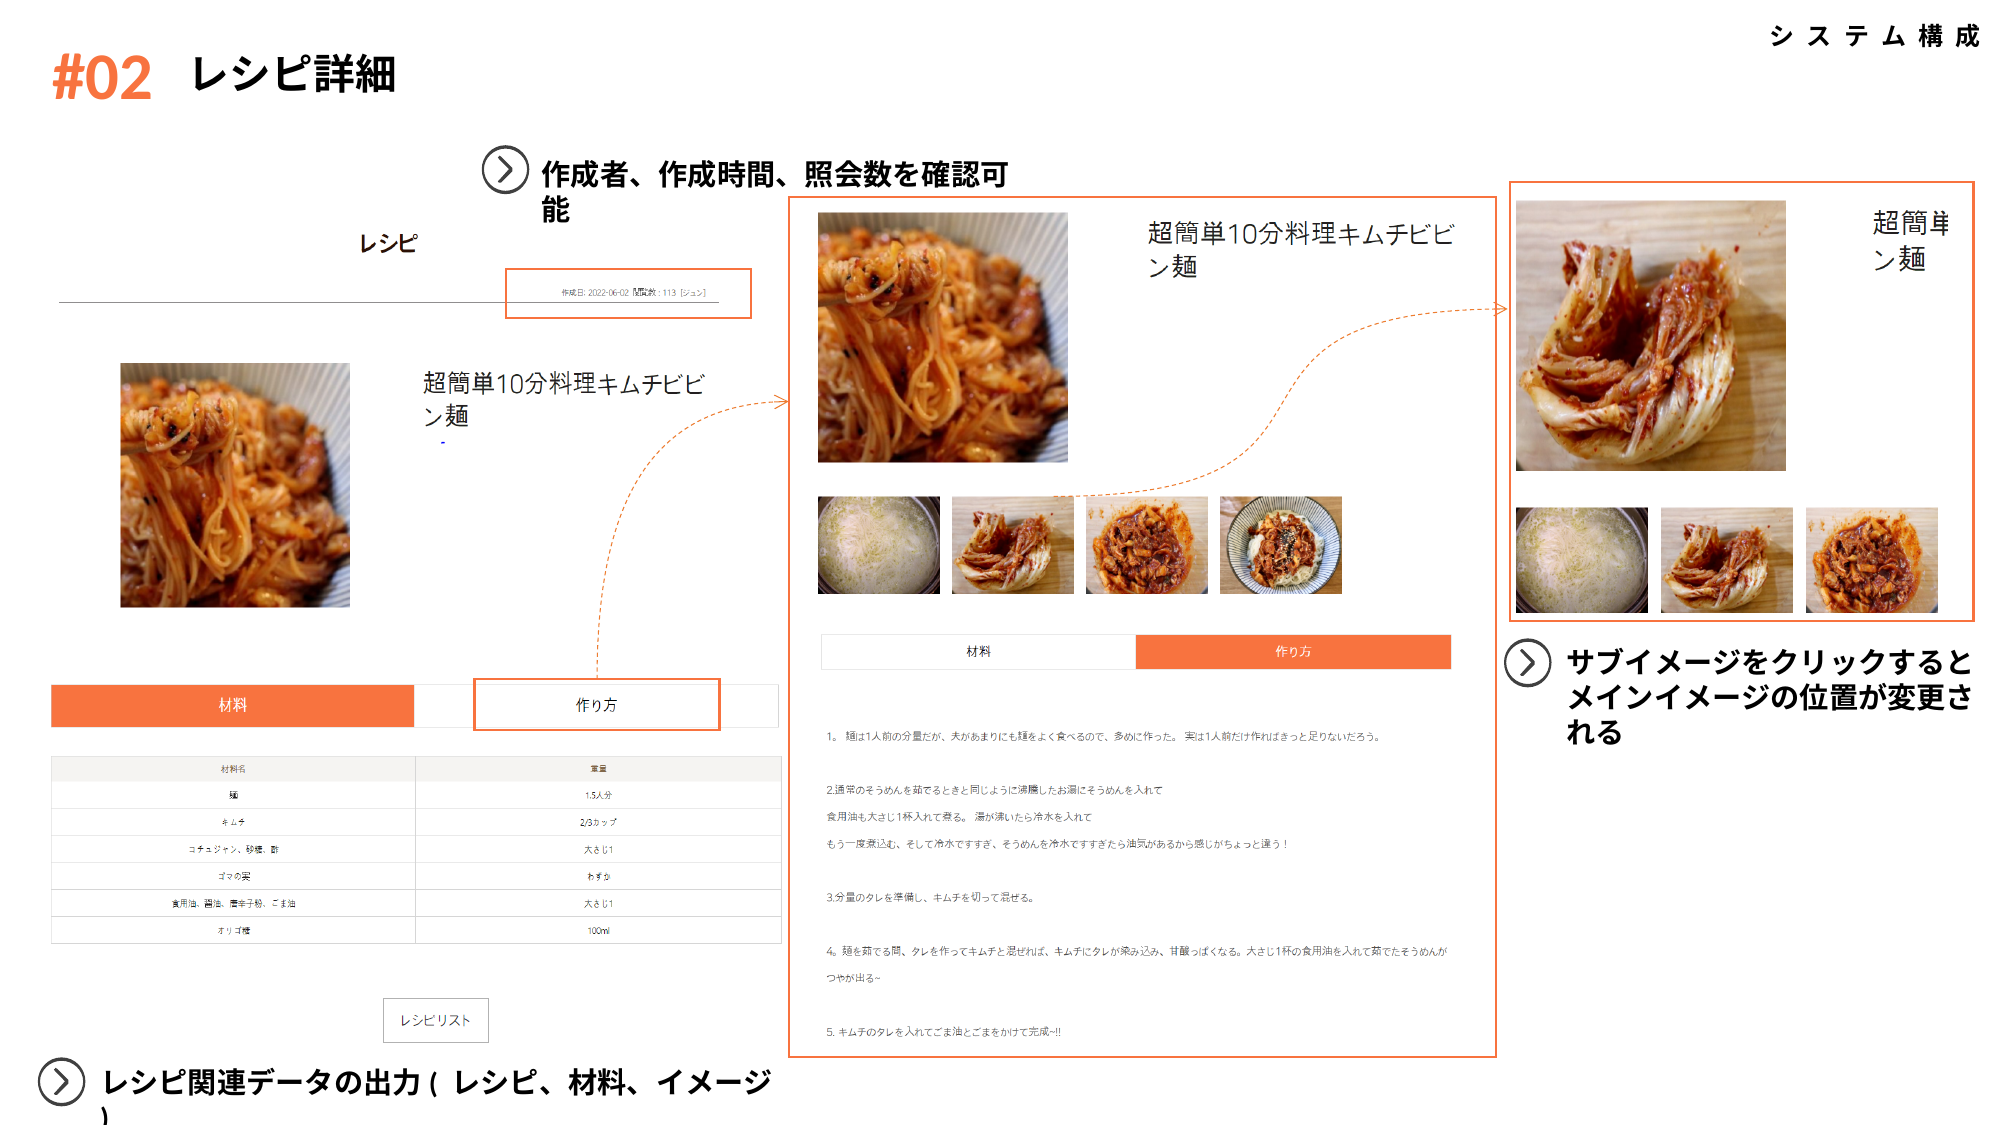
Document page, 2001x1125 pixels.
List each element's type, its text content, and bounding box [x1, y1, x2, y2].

text_box [37, 1057, 85, 1107]
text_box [553, 444, 832, 636]
text_box [1482, 196, 1497, 308]
text_box [788, 497, 1497, 1058]
text_box [481, 145, 530, 195]
picture [1507, 181, 1948, 618]
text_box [1053, 308, 1508, 497]
text_box [1504, 638, 1552, 688]
text_box レシピ詳細 [204, 40, 666, 106]
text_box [9, 208, 801, 1053]
text_box 作成者、作成時間、照会数を確認可能 [526, 149, 1054, 208]
text_box [1509, 181, 1975, 622]
picture [788, 181, 1482, 1042]
text_box #02 [37, 25, 204, 121]
text_box レシピ関連データの出力( レシピ、材料、イメージ ) [85, 1057, 789, 1125]
text_box サブイメージをクリックするとメインイメージの位置が変更される [1551, 636, 1992, 757]
text_box システム構成 [1727, 13, 2000, 58]
